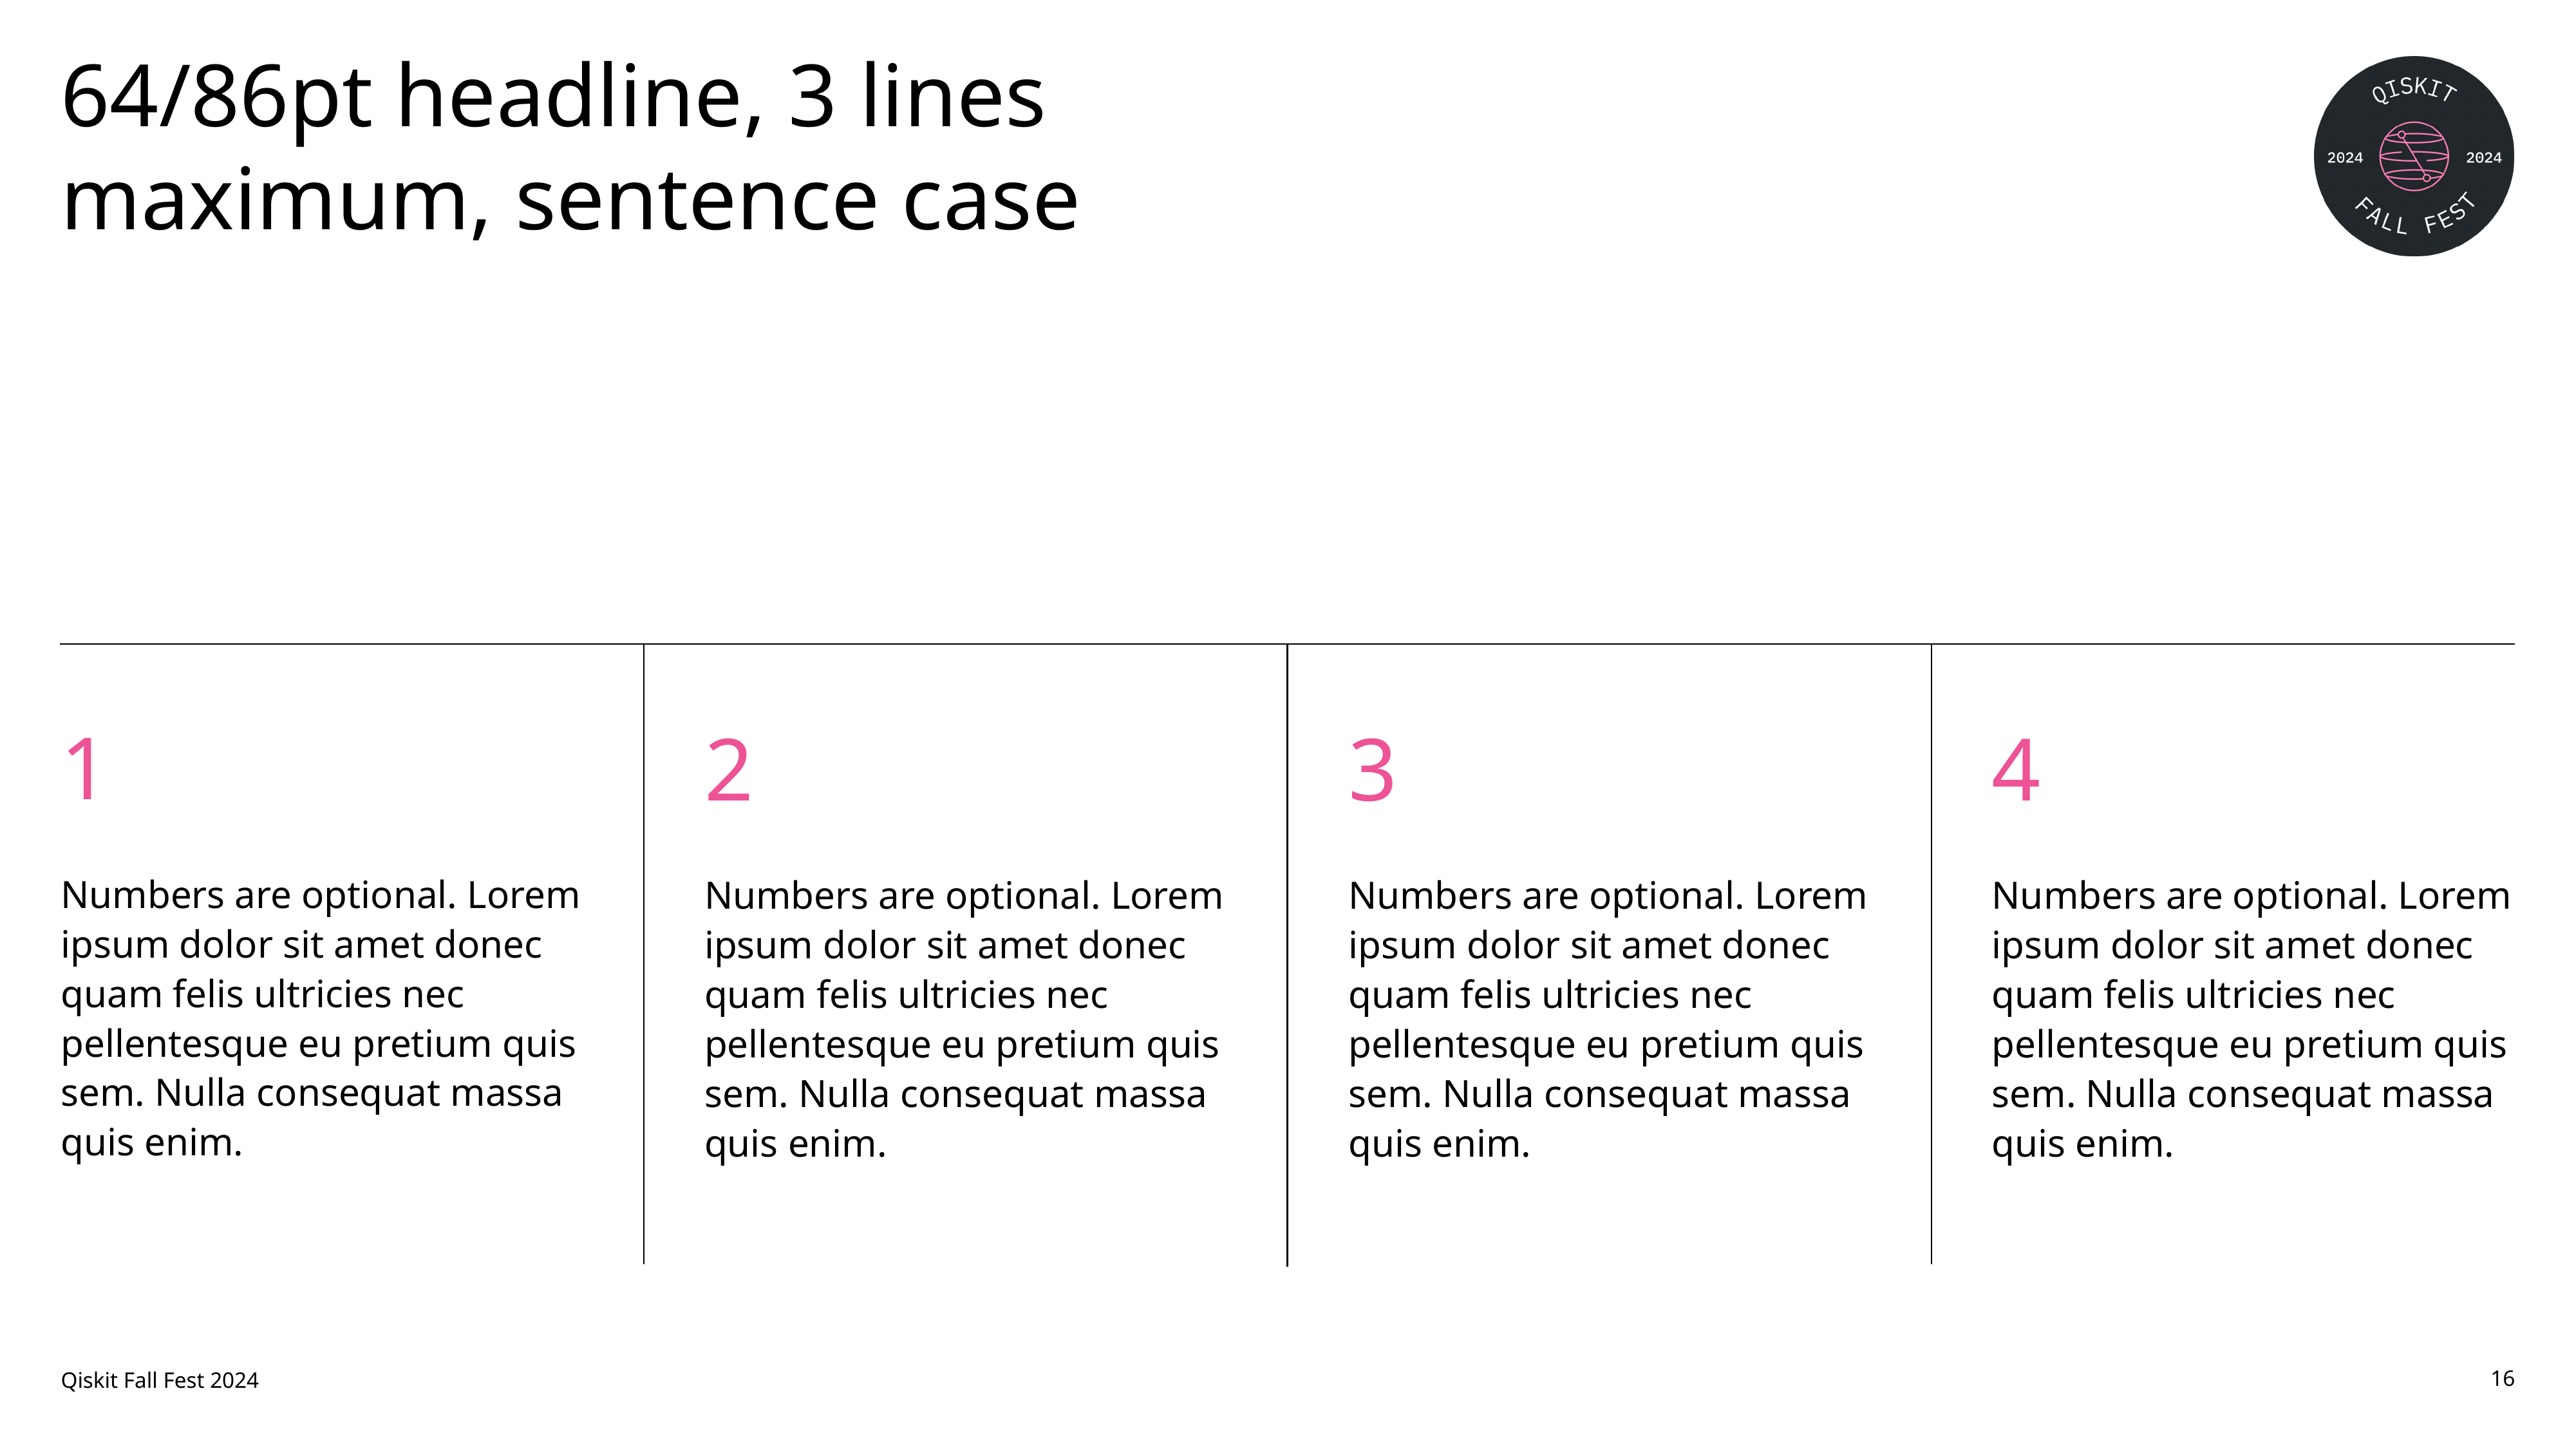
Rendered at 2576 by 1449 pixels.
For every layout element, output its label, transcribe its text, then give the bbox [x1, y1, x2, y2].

list 2 Numbers are optional. Lorem ipsum dolor sit amet donec quam felis ultricies nec pellentesque eu pretium quis sem. Nulla consequat massa quis enim. [704, 704, 1228, 1270]
footer Qiskit Fall Fest 2024 [61, 1352, 585, 1393]
picture [2314, 55, 2515, 256]
list 4 Numbers are optional. Lorem ipsum dolor sit amet donec quam felis ultricies nec pellentesque eu pretium quis sem. Nulla consequat massa quis enim. [1991, 704, 2515, 1270]
title 64/86pt headline, 3 lines maximum, sentence case [60, 40, 1228, 524]
slide_number 16 [2487, 1365, 2515, 1393]
list 3 Numbers are optional. Lorem ipsum dolor sit amet donec quam felis ultricies nec pellentesque eu pretium quis sem. Nulla consequat massa quis enim. [1348, 704, 1872, 1270]
list 1 Numbers are optional. Lorem ipsum dolor sit amet donec quam felis ultricies nec pellentesque eu pretium quis sem. Nulla consequat massa quis enim. [60, 703, 584, 1269]
